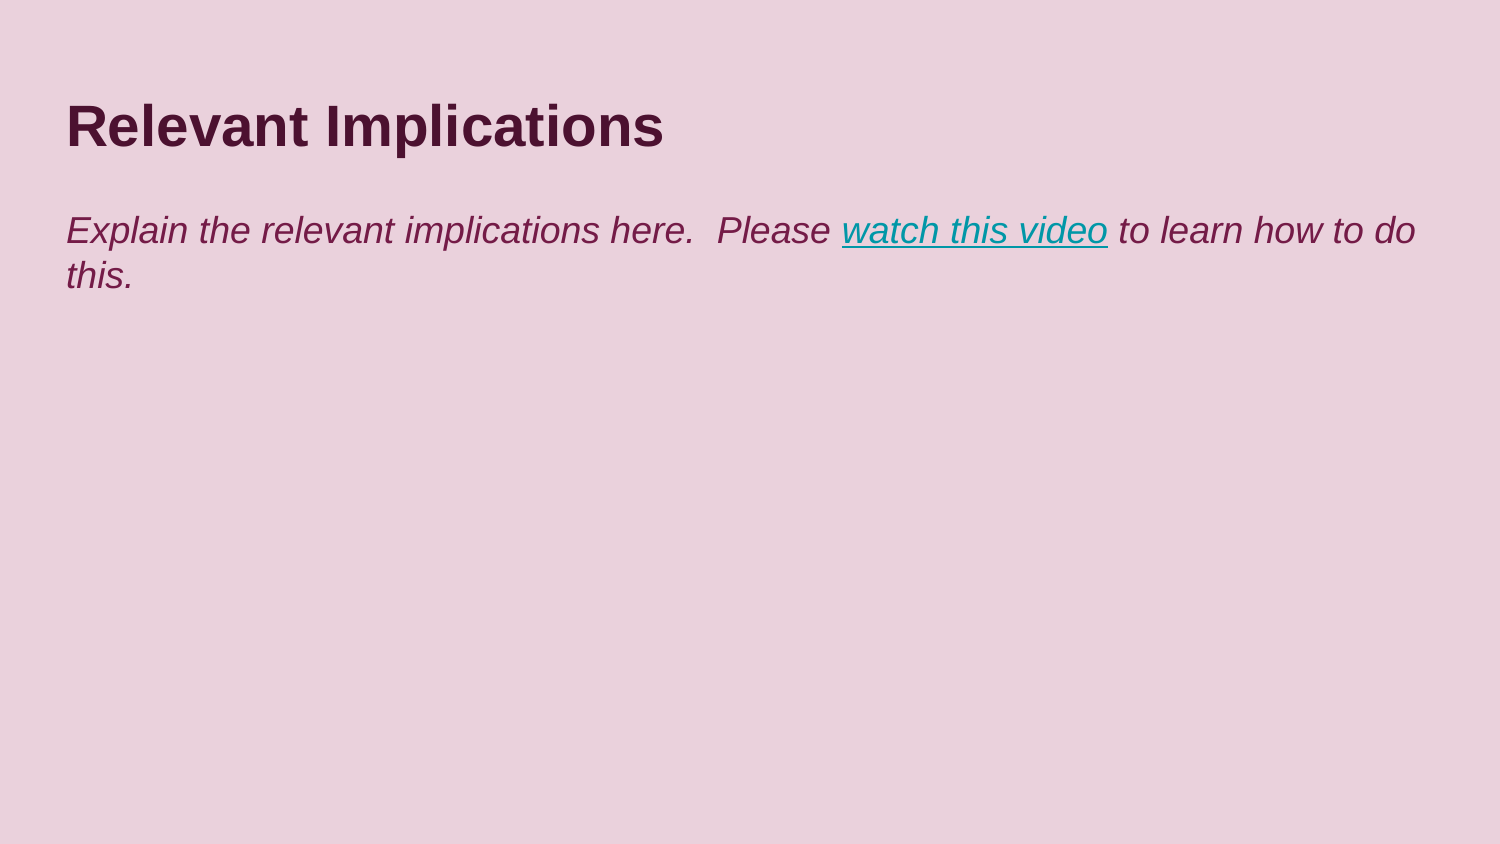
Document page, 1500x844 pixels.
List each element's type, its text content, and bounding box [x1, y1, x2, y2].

list Explain the relevant implications here. Please watch this video to learn how to do this. [51, 191, 1449, 752]
title Relevant Implications [51, 72, 1449, 167]
